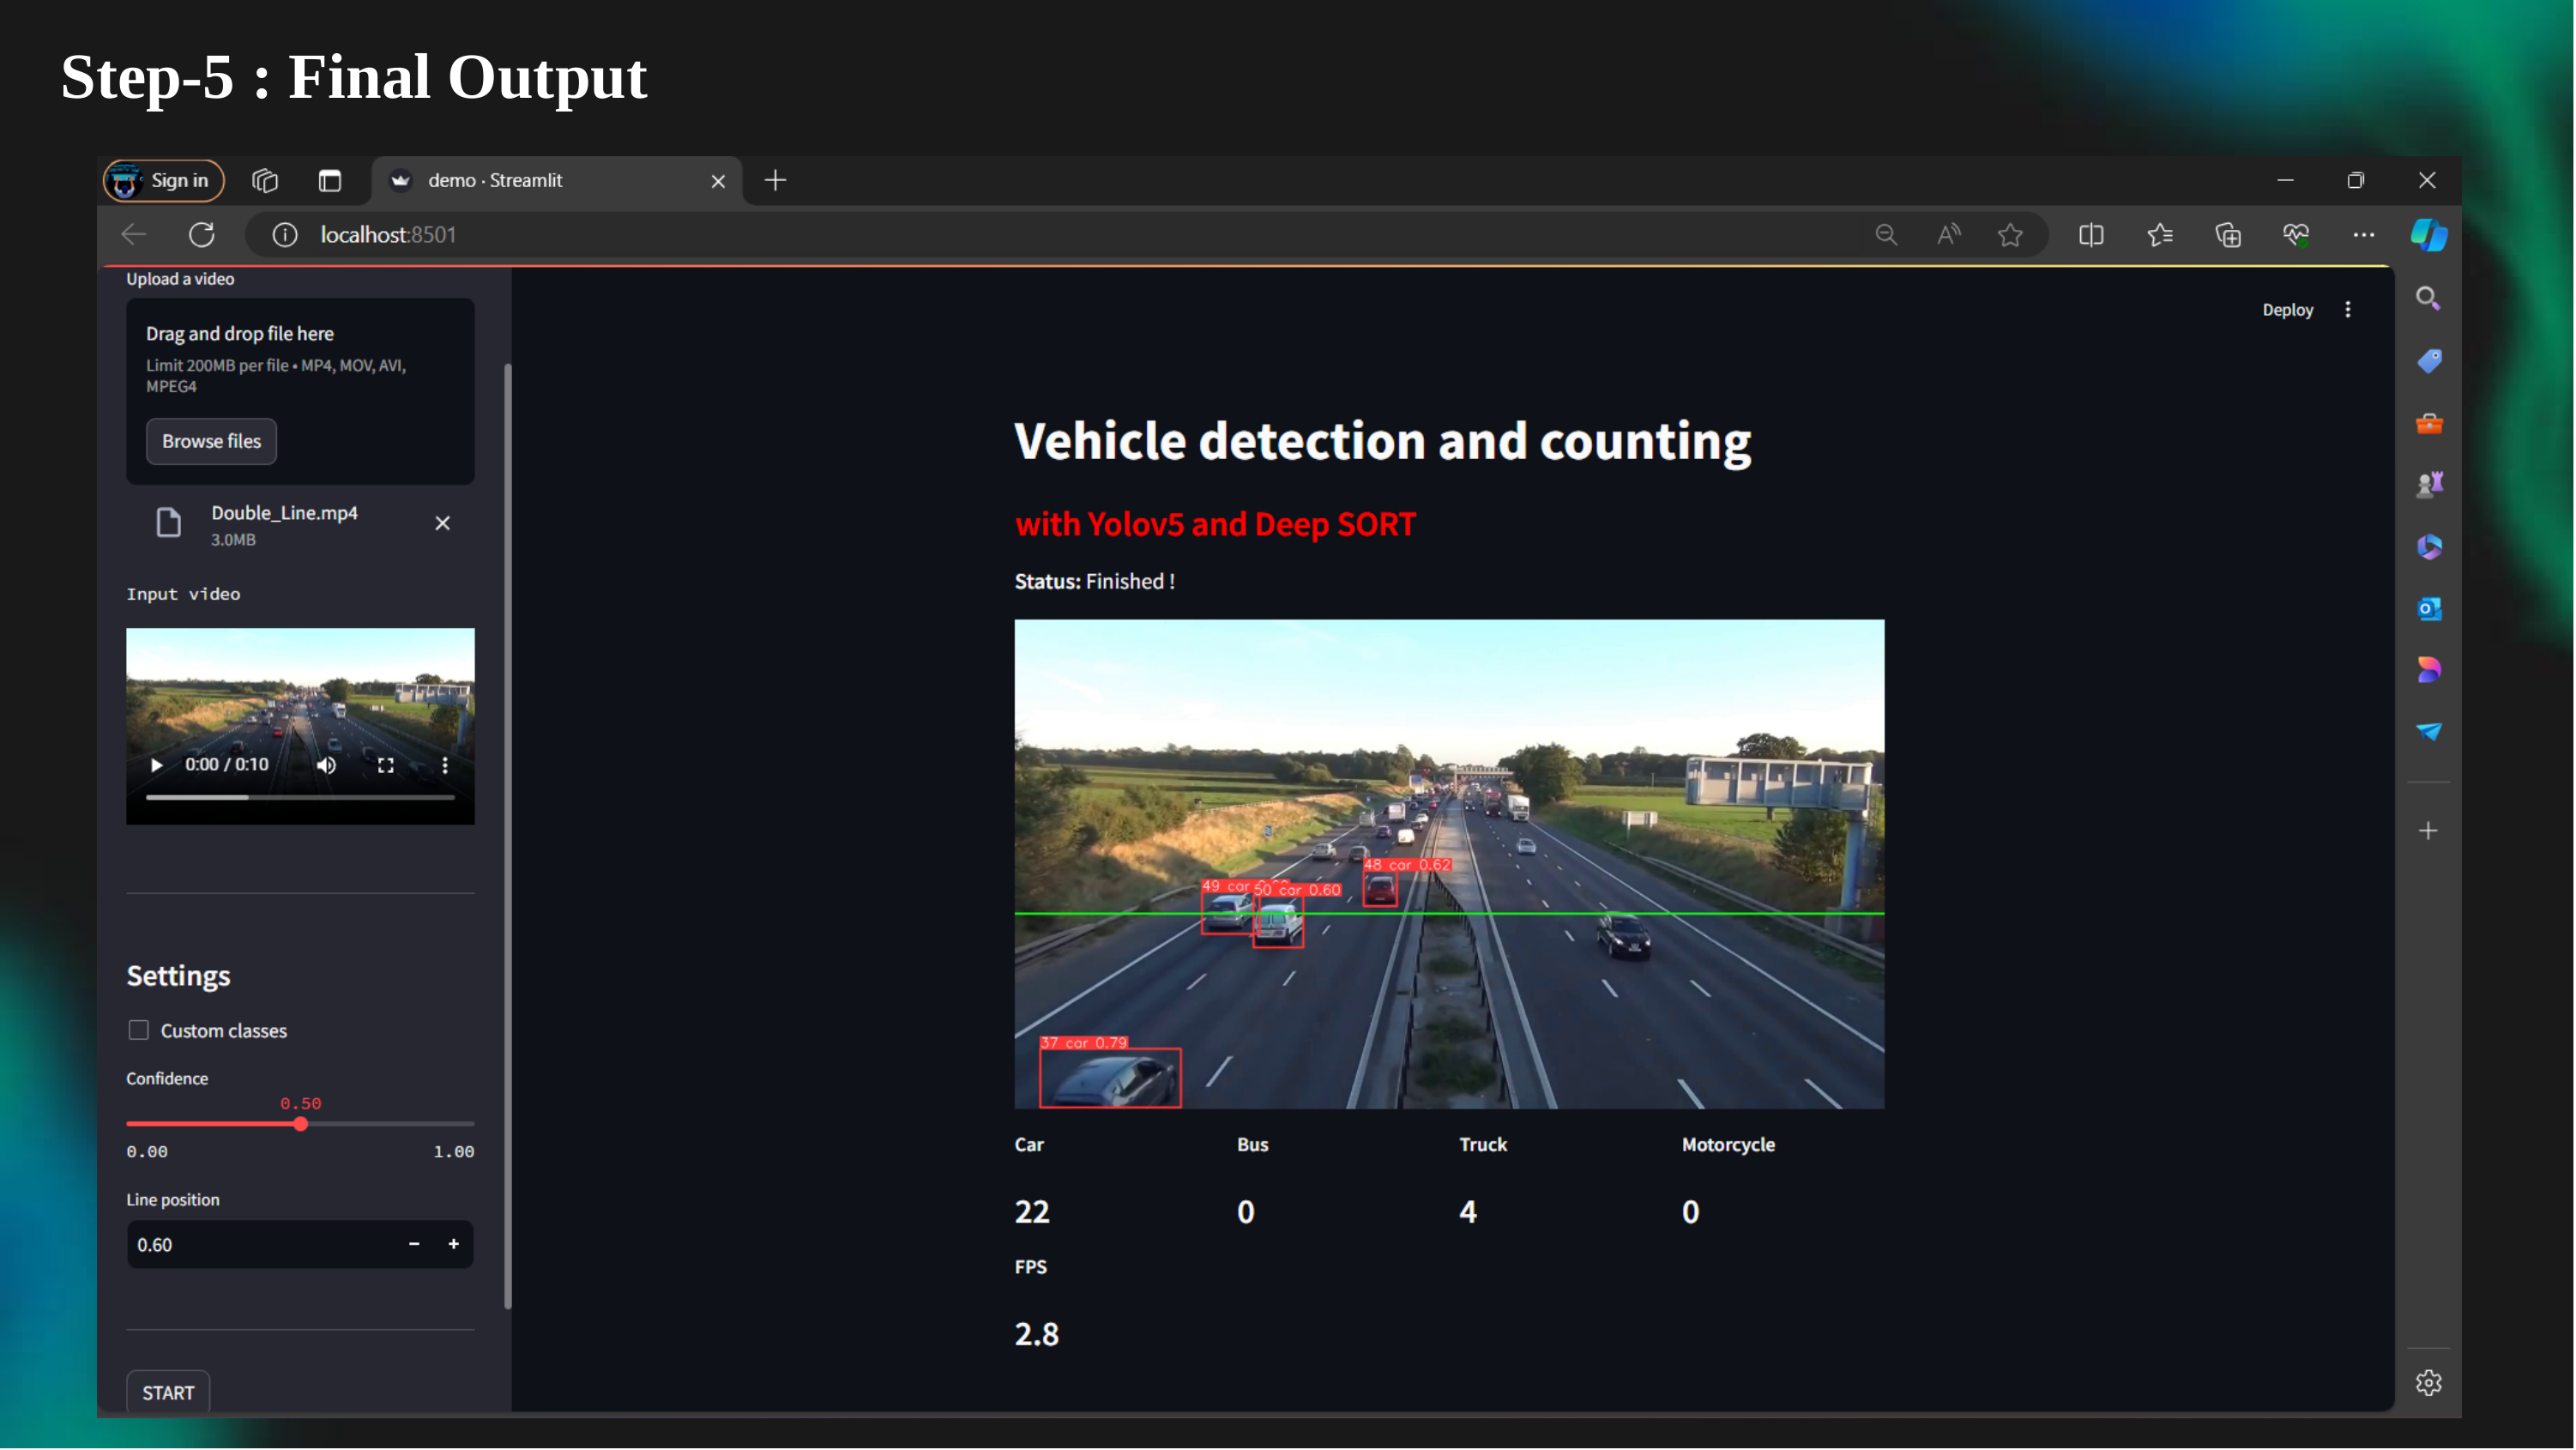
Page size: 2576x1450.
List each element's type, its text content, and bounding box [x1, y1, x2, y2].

text_box Step-5 : Final Output [47, 27, 661, 118]
picture [0, 0, 2573, 1448]
